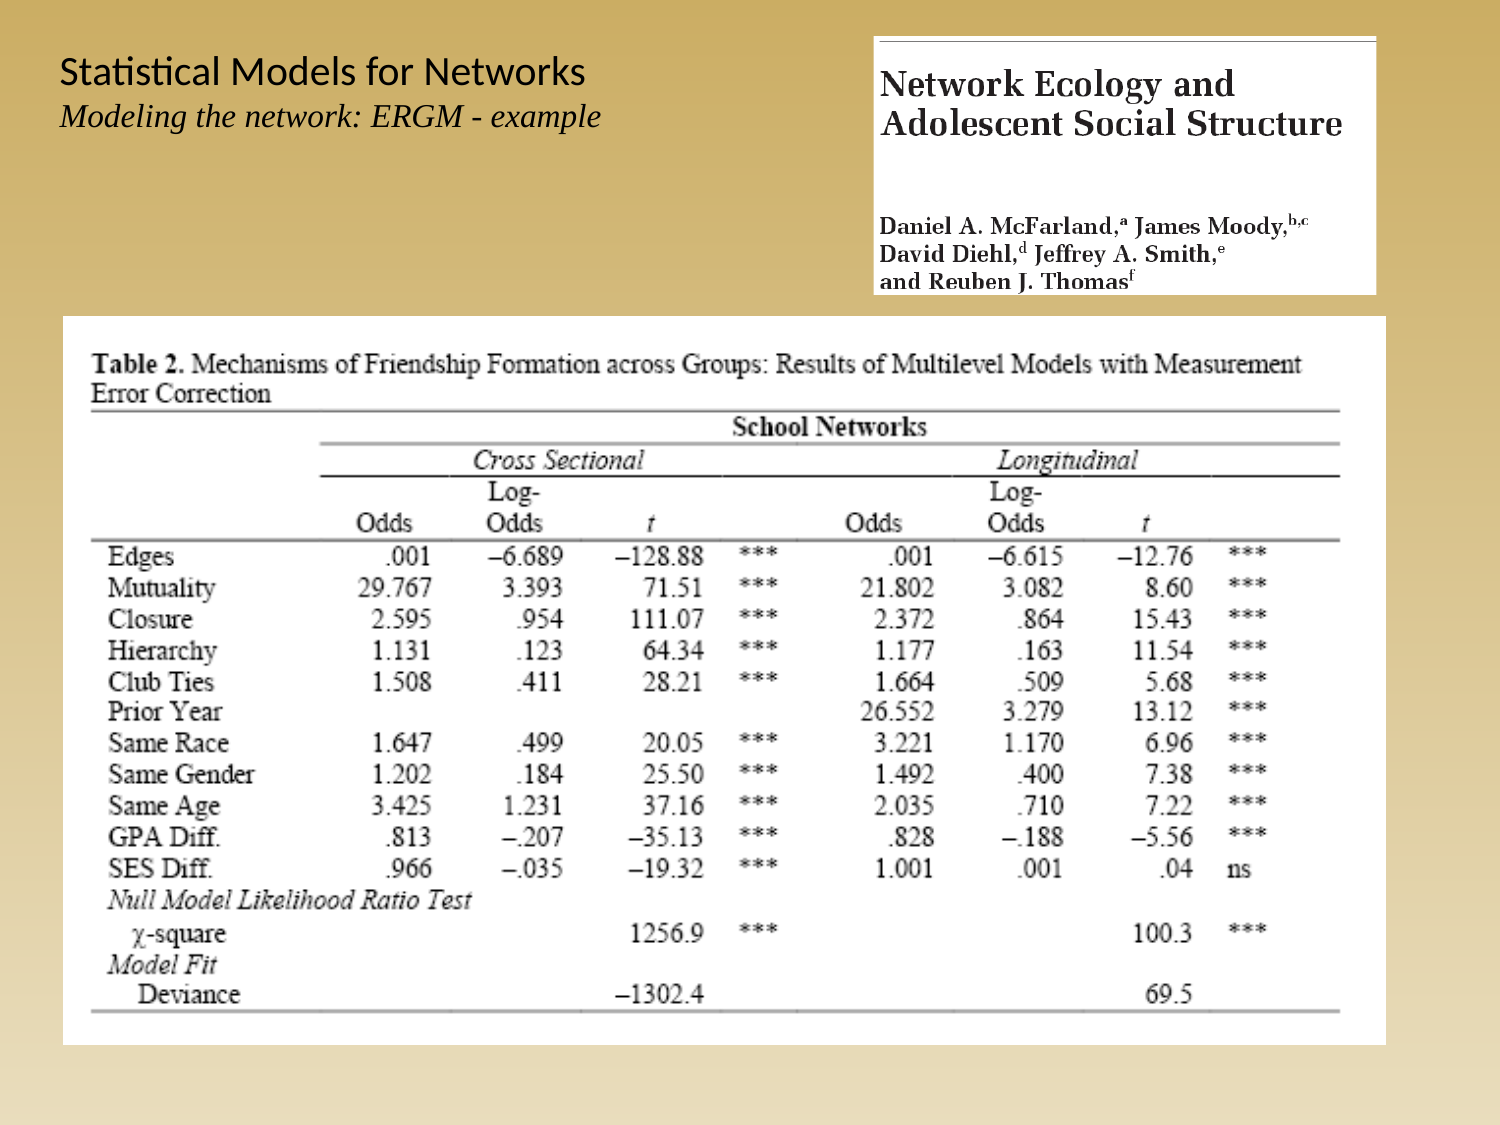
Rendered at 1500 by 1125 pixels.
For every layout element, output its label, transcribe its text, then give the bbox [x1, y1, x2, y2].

text_box Statistical Models for Networks Modeling the network: ERGM - example [44, 36, 618, 142]
picture [873, 36, 1377, 295]
picture [62, 315, 1387, 1045]
